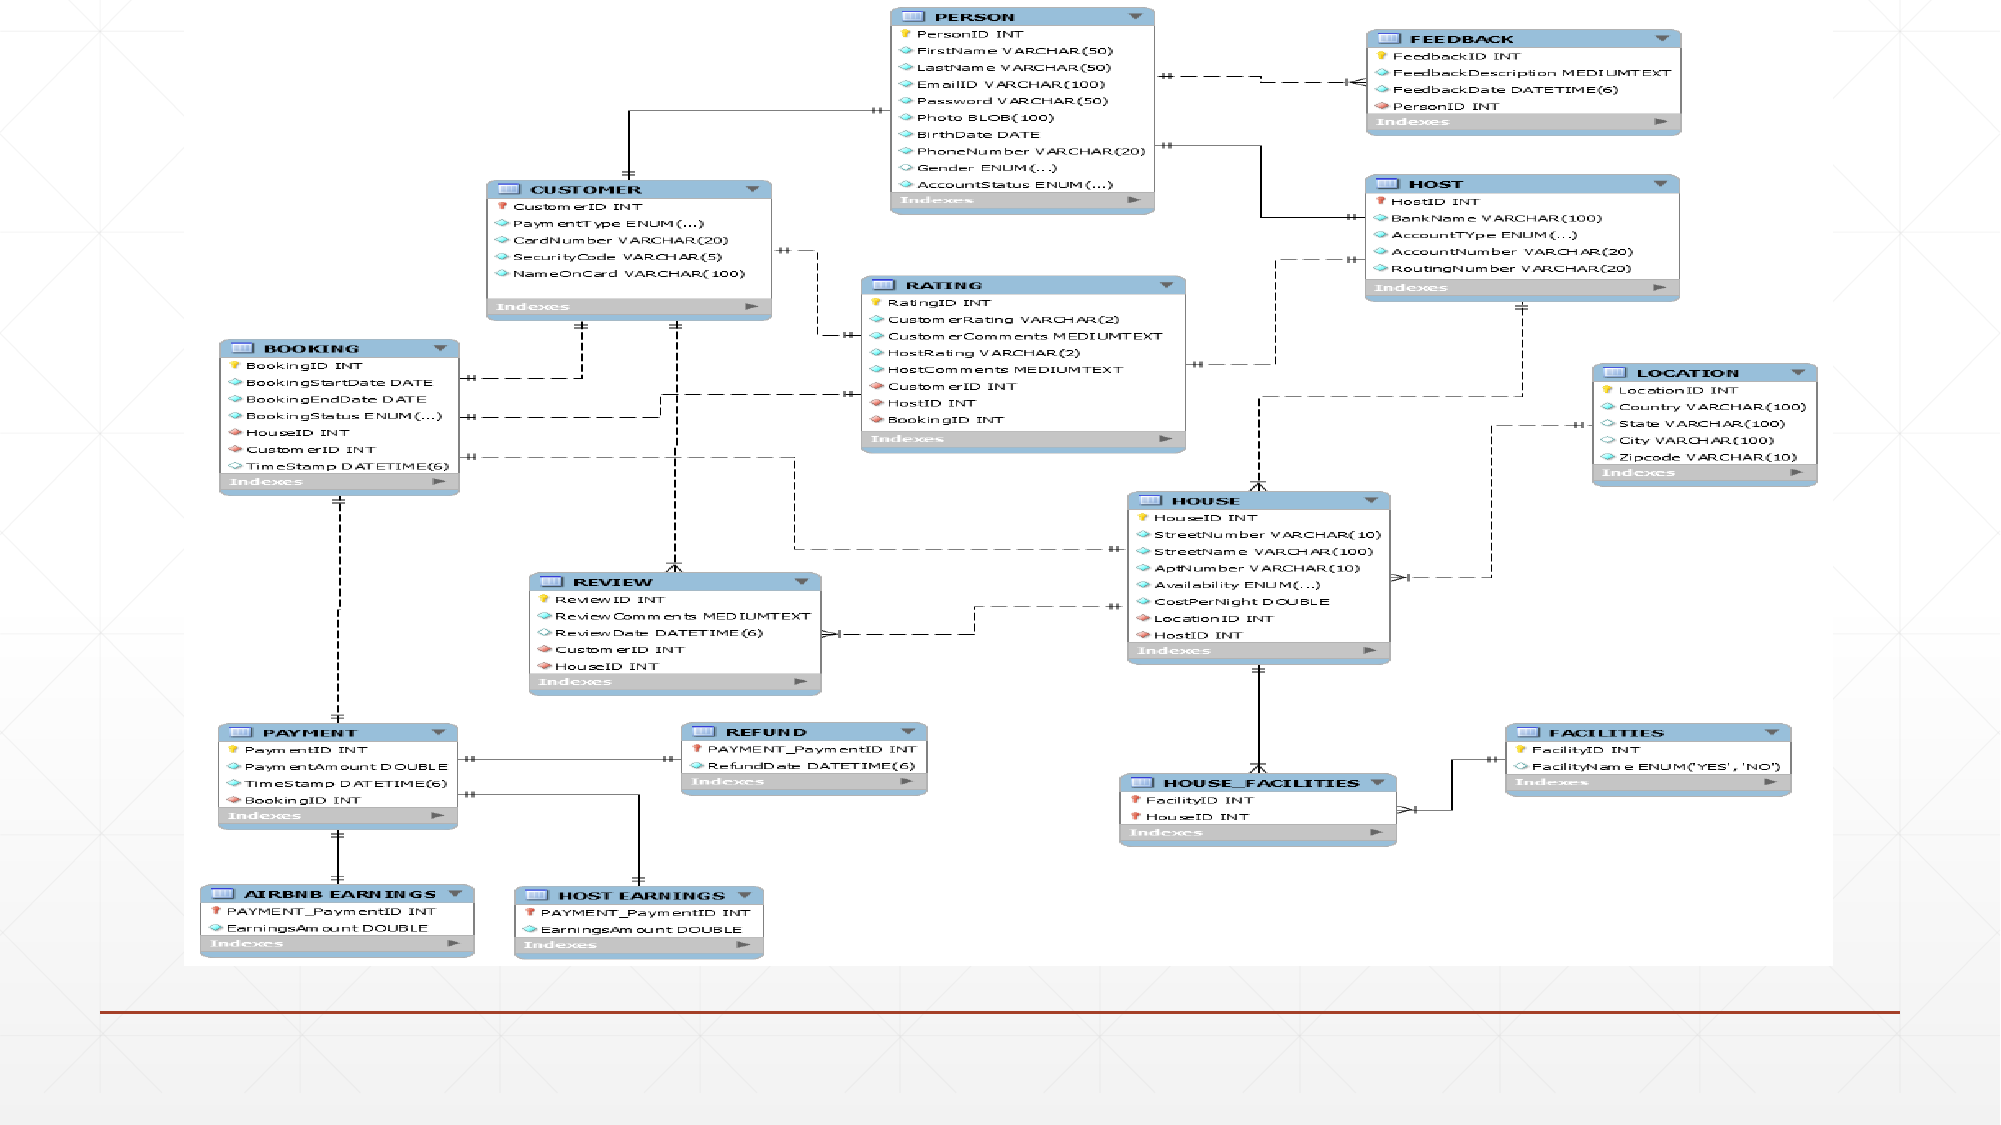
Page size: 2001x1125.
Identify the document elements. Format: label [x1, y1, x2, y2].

picture [184, 0, 1833, 966]
